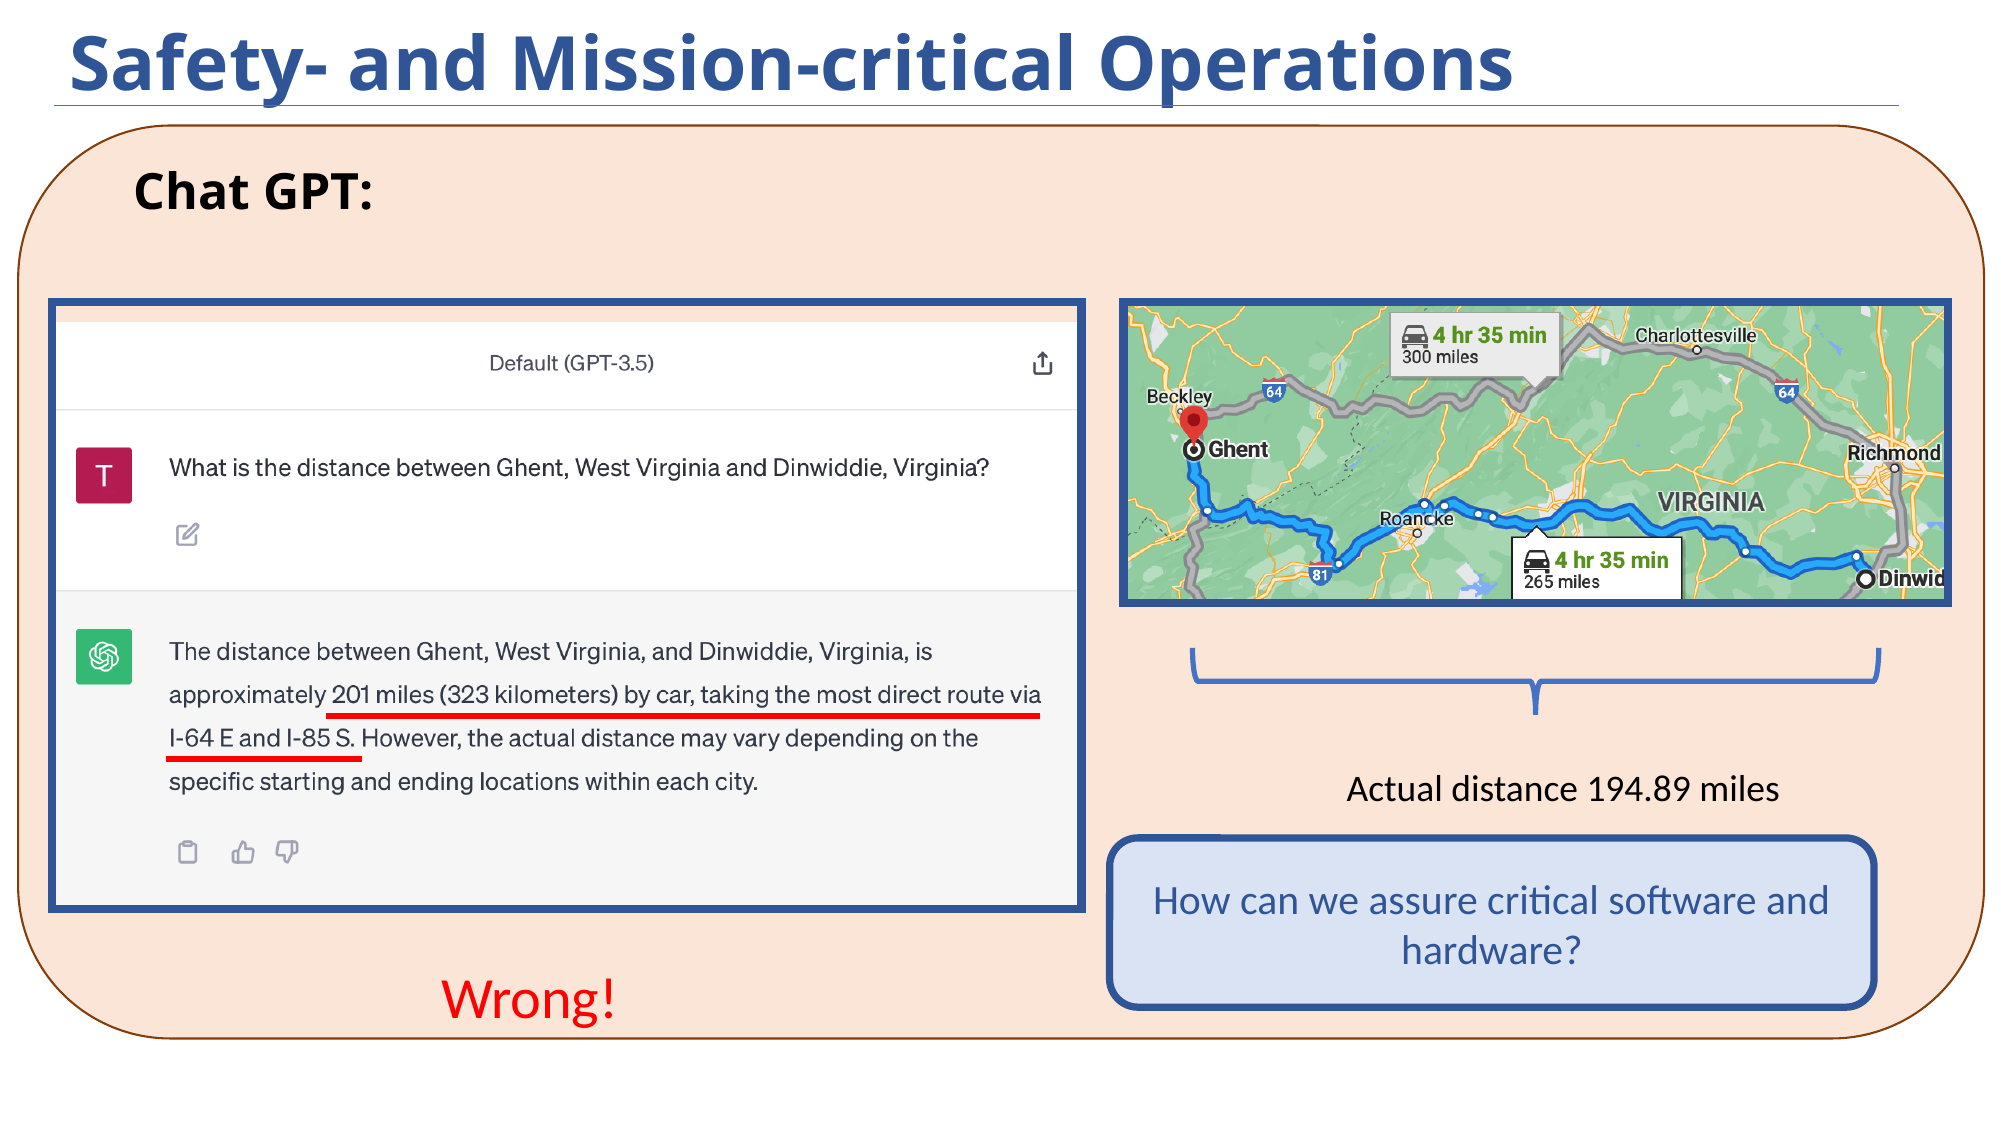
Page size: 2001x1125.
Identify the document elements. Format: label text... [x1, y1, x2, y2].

text_box [1191, 647, 1880, 715]
text_box Safety- and Mission-critical Operations [54, 106, 1780, 175]
text_box How can we assure critical software and hardware? [1108, 836, 1876, 1009]
text_box Chat GPT: [118, 151, 1178, 227]
text_box Safety- and Mission-critical Operations [54, 0, 1780, 104]
text_box [1122, 301, 1949, 604]
picture [1123, 304, 1948, 606]
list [51, 322, 1082, 910]
text_box Wrong! [426, 952, 647, 1038]
text_box Actual distance 194.89 miles [1331, 756, 1796, 817]
text_box [51, 301, 1083, 910]
text_box [17, 124, 1986, 1040]
